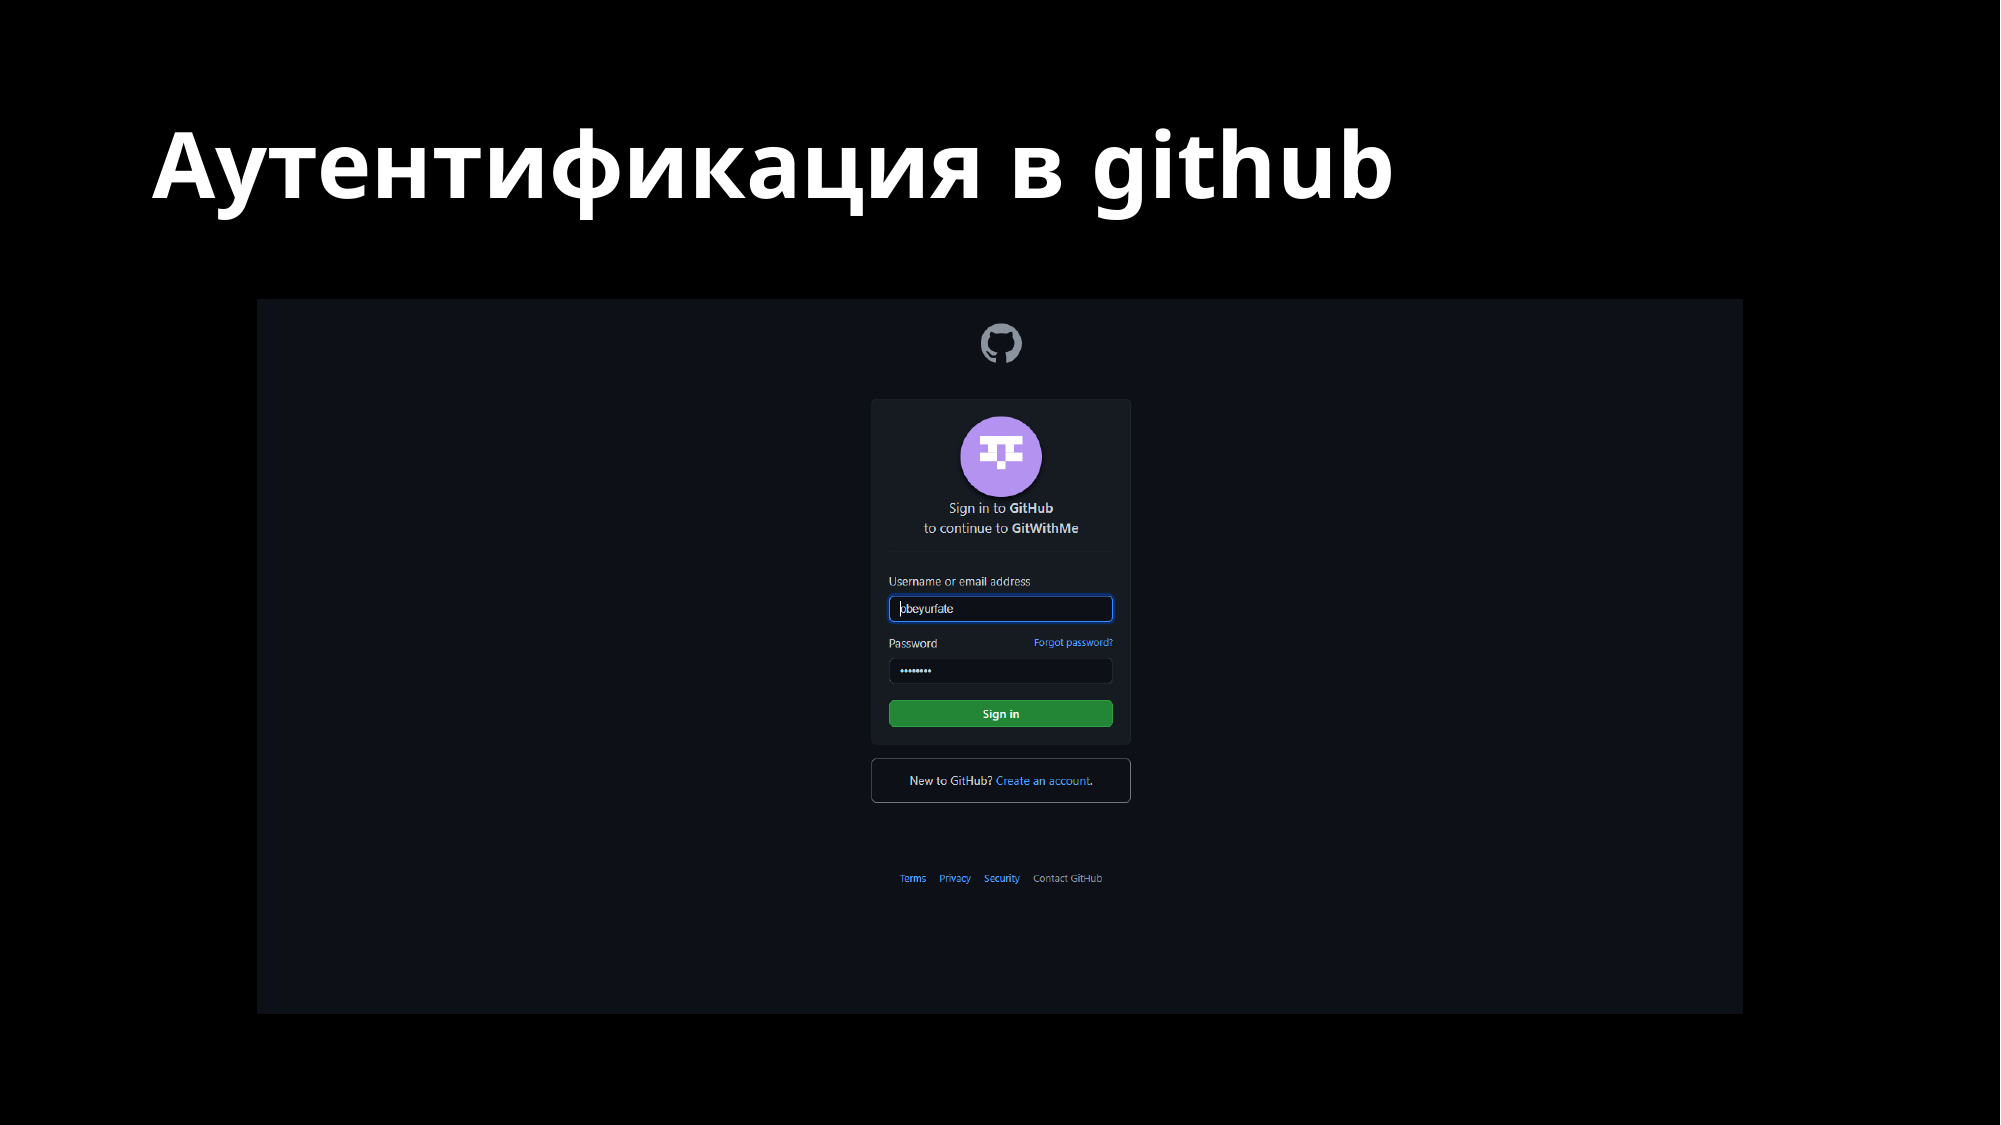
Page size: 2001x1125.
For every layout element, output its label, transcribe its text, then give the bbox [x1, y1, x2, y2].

title Аутентификация в github [137, 59, 1863, 278]
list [257, 299, 1743, 1014]
